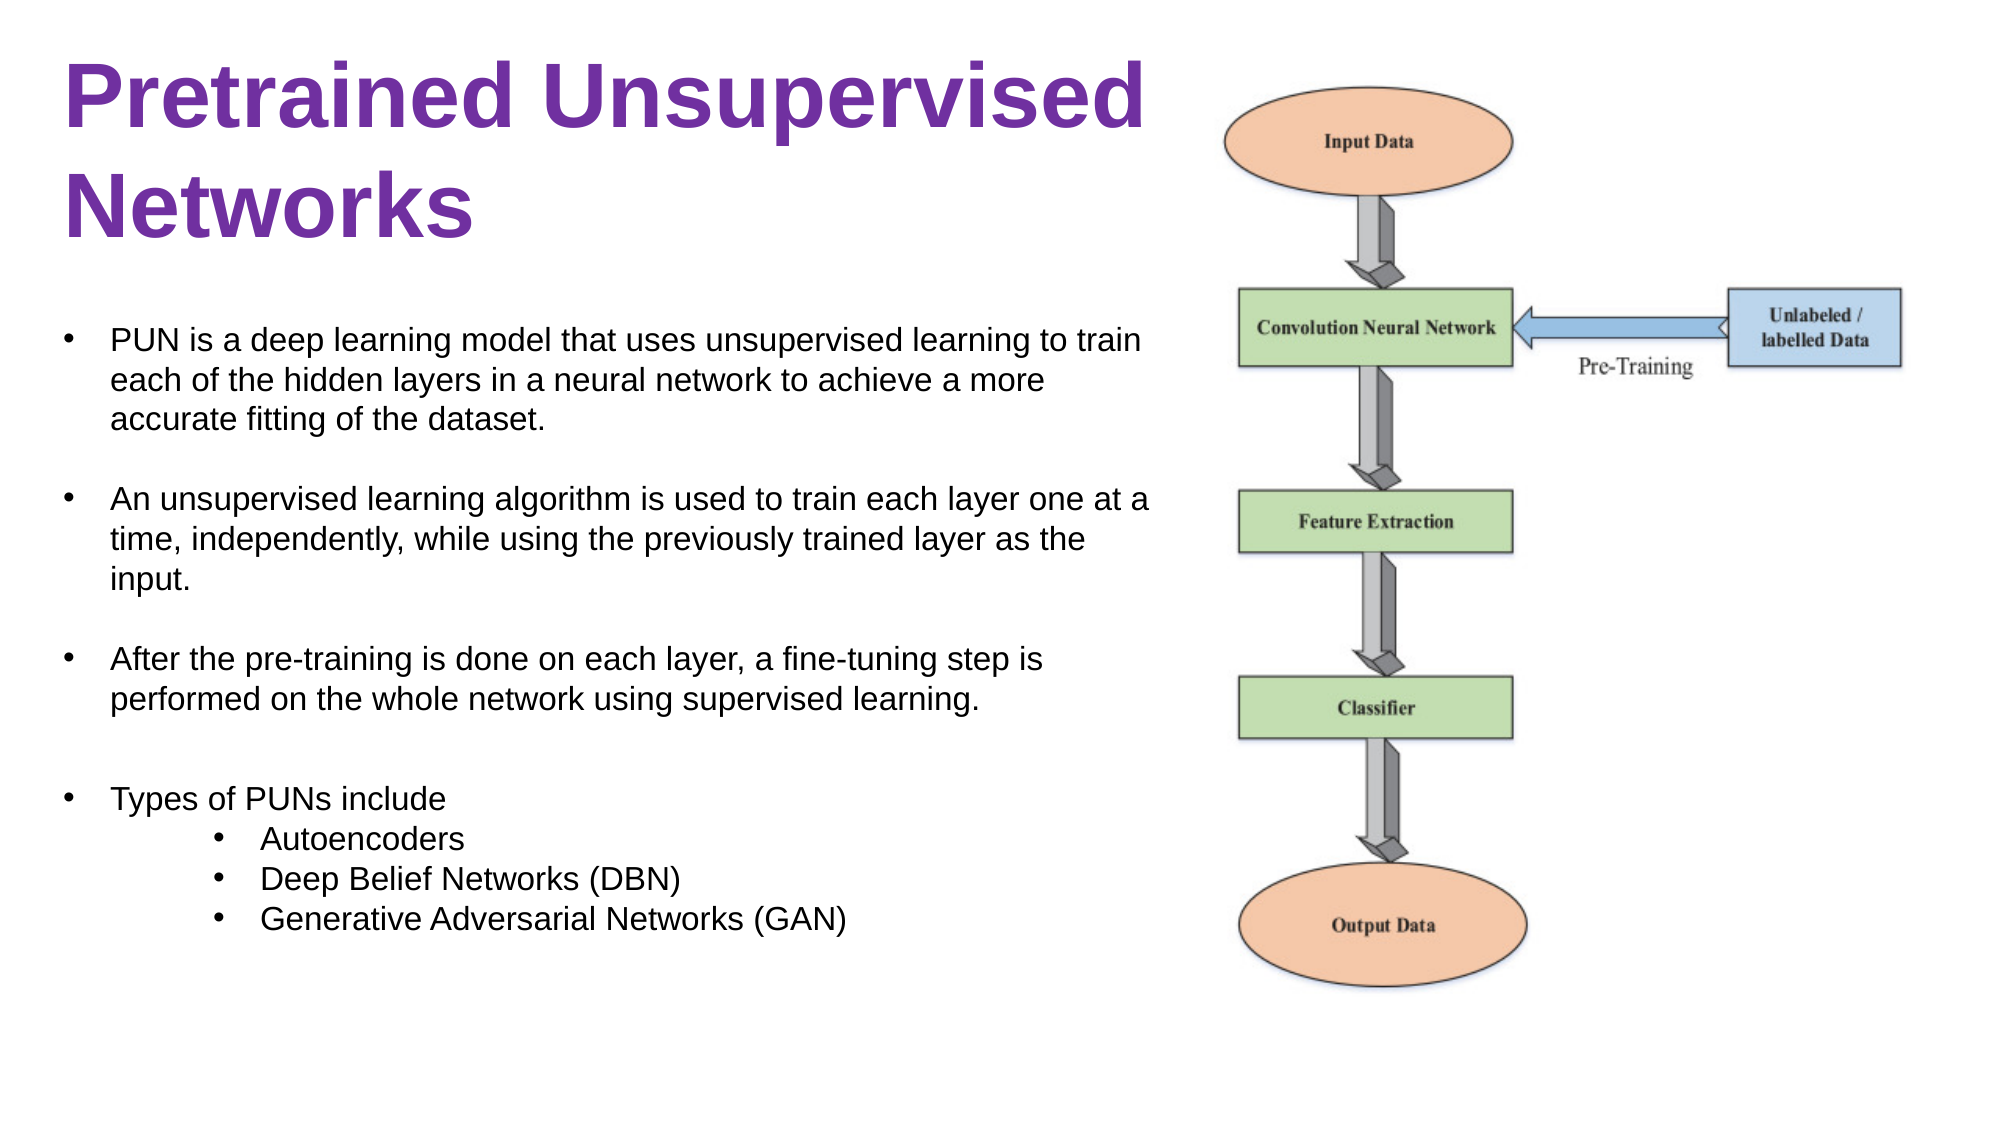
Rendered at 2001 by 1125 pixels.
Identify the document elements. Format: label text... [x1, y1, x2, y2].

text_box PUN is a deep learning model that uses unsupervised learning to train each of the hidden layers in a neural network to achieve a more accurate fitting of the dataset. An unsupervised learning algorithm is used to train each layer one at a time, independently, while using the previously trained layer as the input. After the pre-training is done on each layer, a fine-tuning step is performed on the whole network using supervised learning. [48, 310, 1177, 765]
picture [1177, 81, 1911, 999]
text_box Pretrained Unsupervised Networks [48, 28, 1213, 264]
text_box Types of PUNs include Autoencoders Deep Belief Networks (DBN) Generative Adversarial Networks (GAN) [48, 769, 1090, 945]
